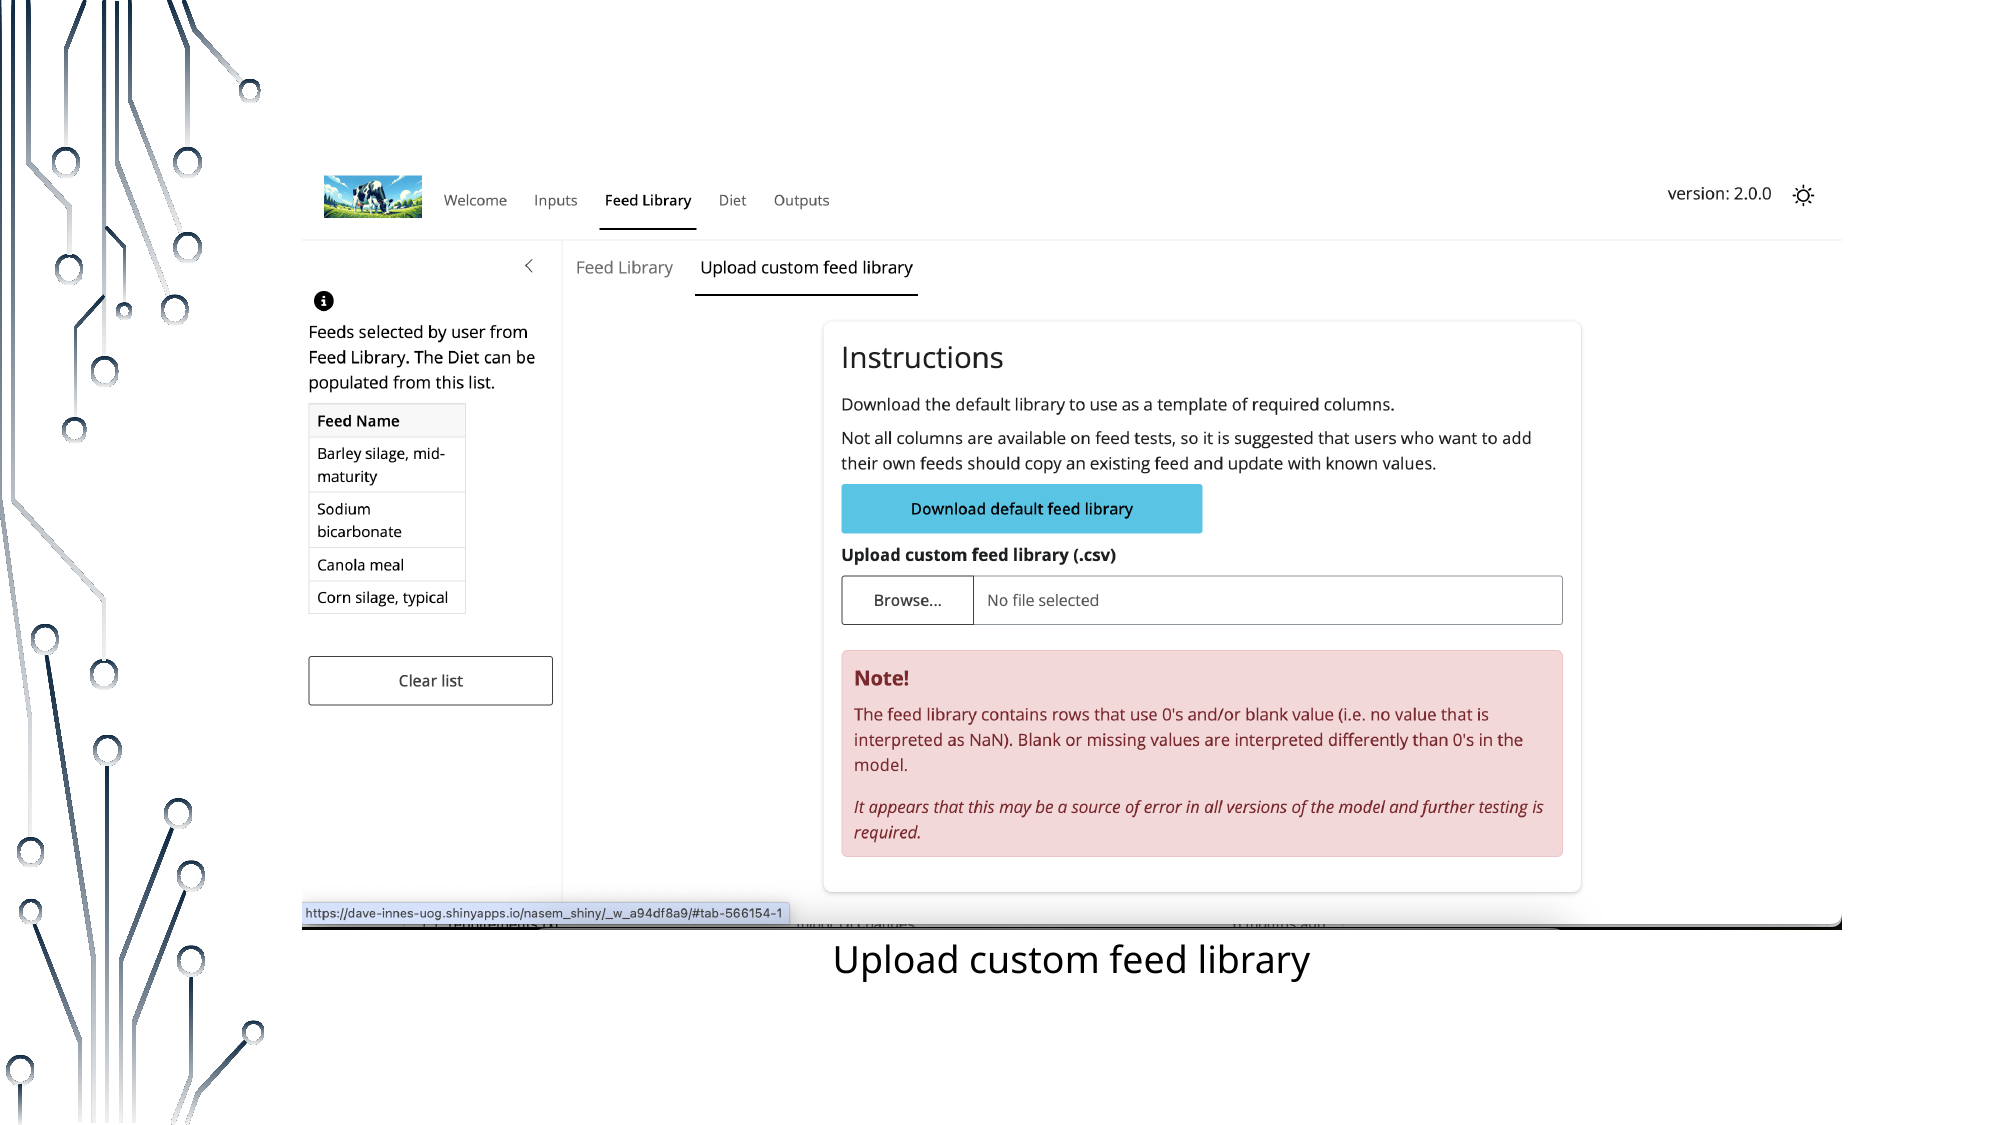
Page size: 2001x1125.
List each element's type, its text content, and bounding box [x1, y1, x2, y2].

text_box Upload custom feed library [283, 929, 1861, 1013]
picture [301, 166, 1843, 930]
